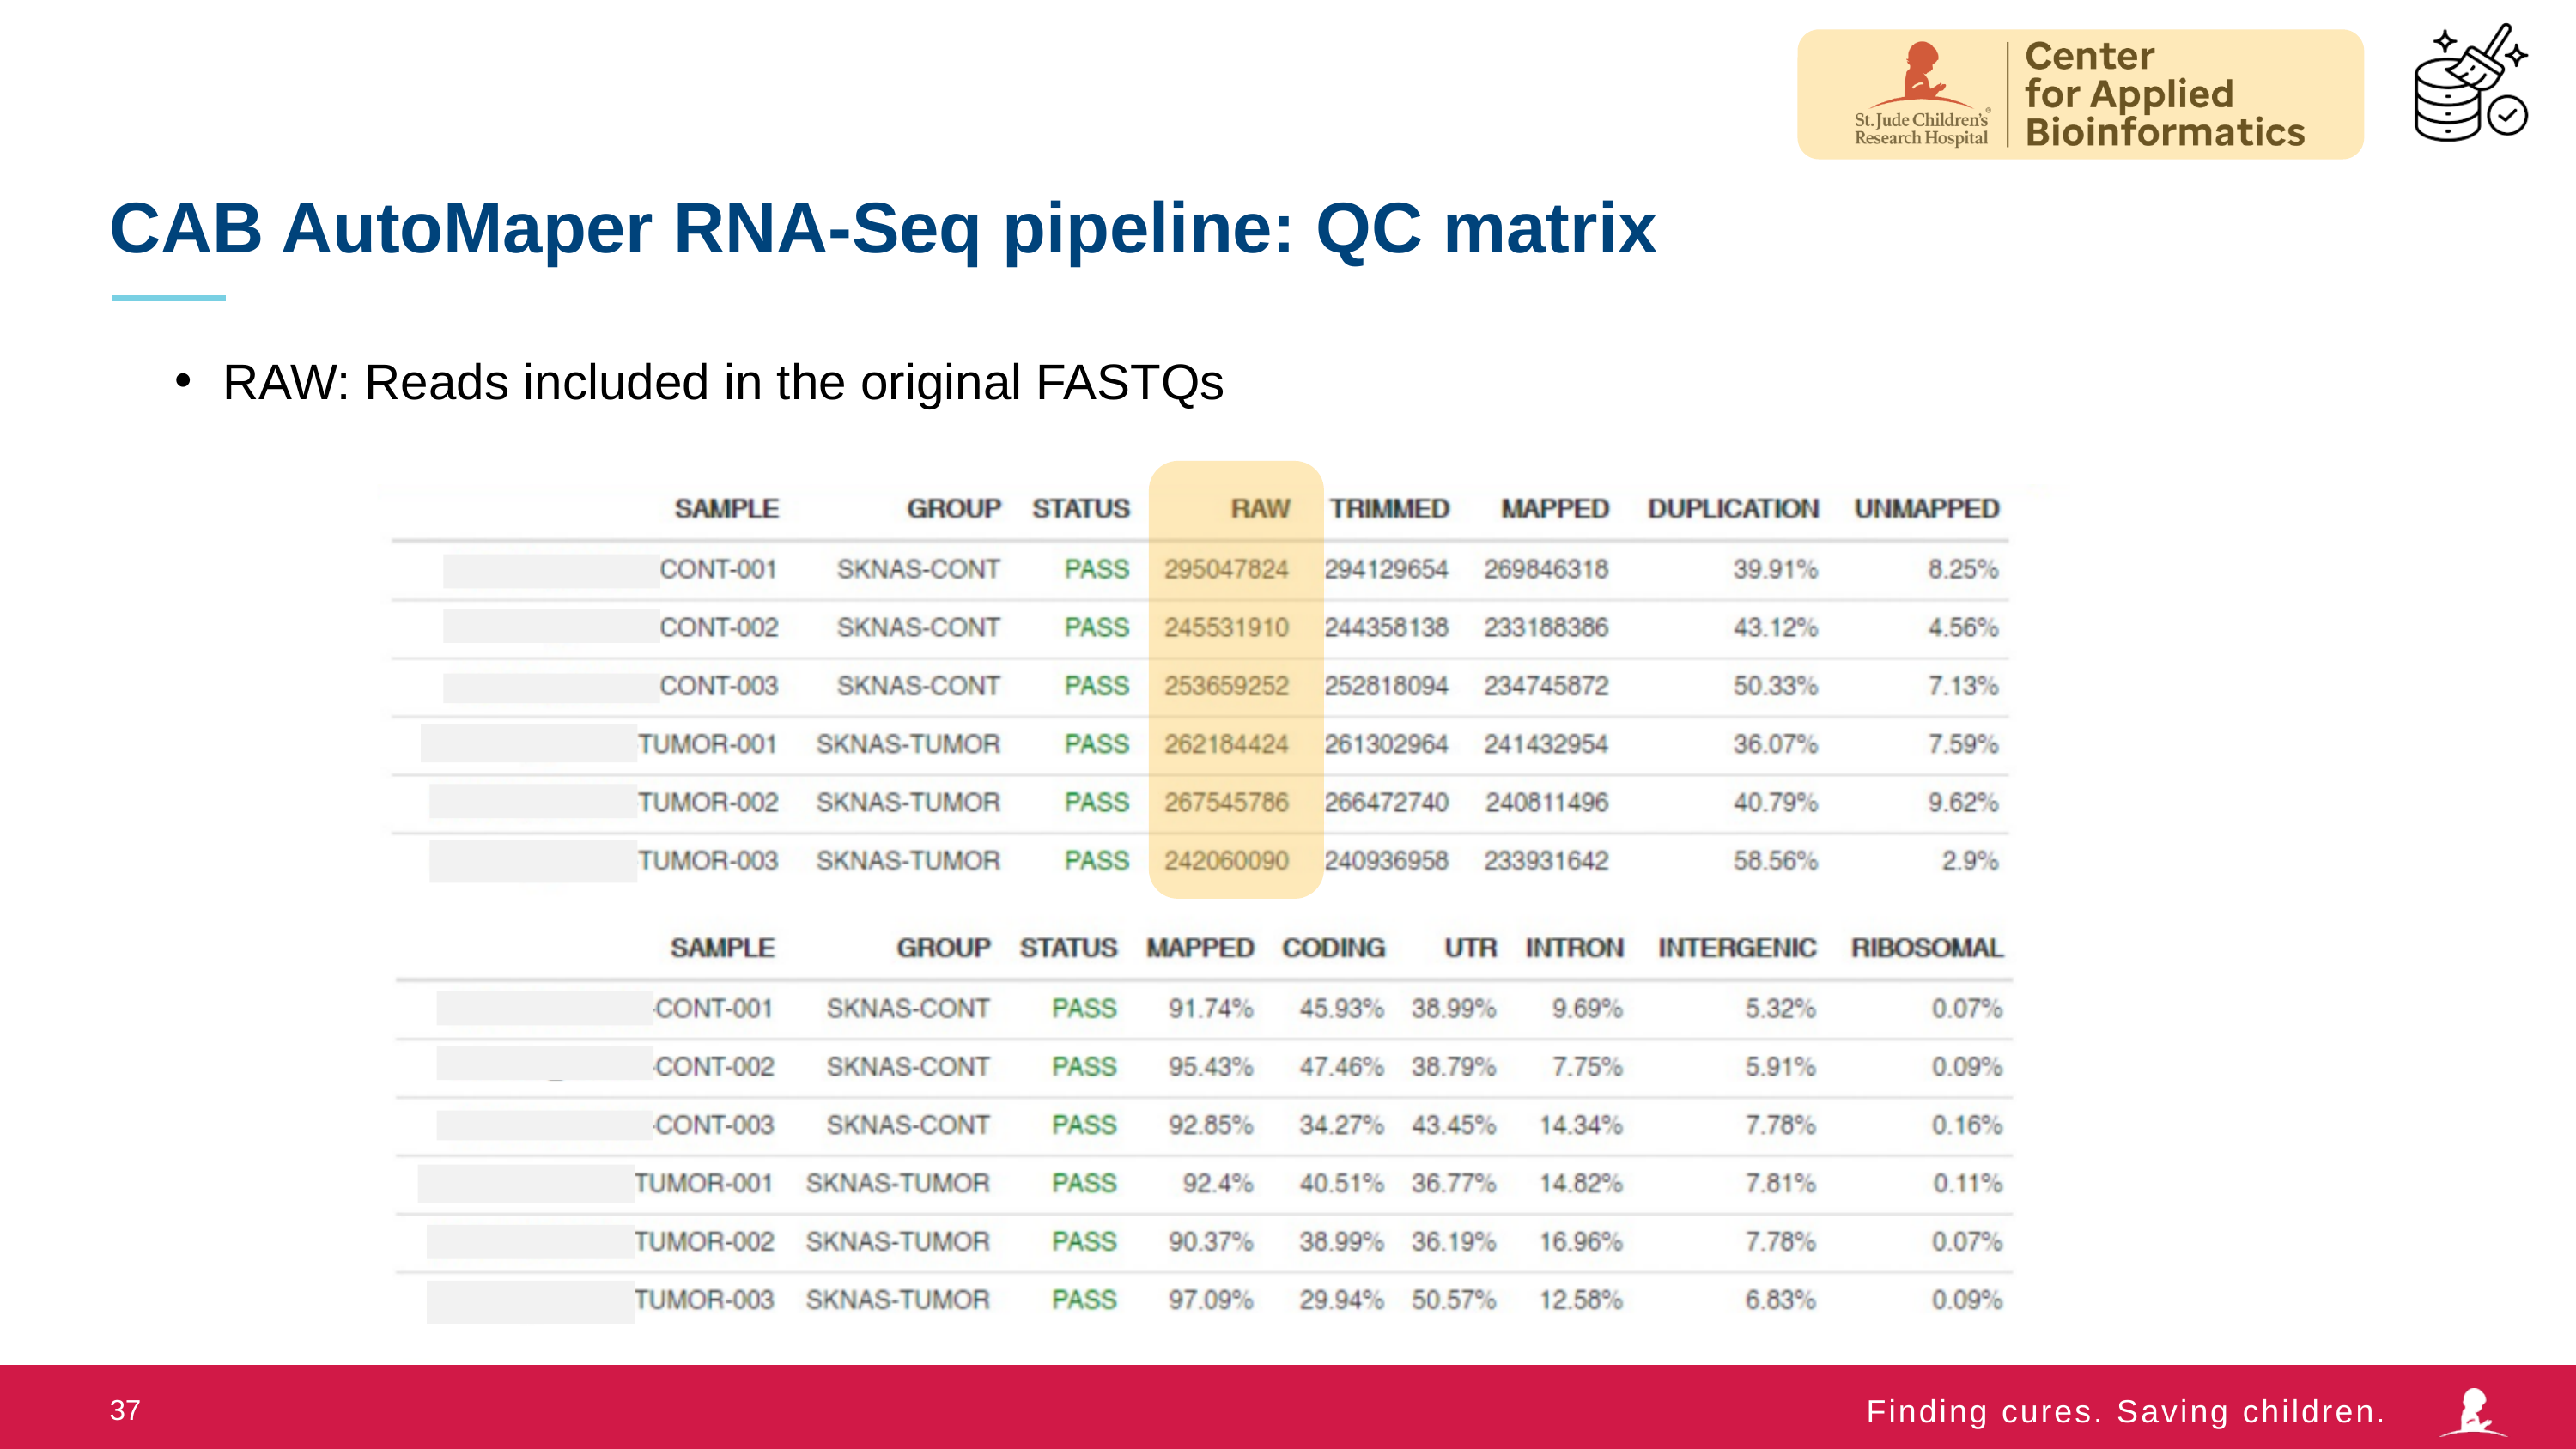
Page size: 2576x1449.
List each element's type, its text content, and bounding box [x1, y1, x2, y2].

slide_number 37 [96, 1375, 228, 1442]
title CAB AutoMaper RNA-Seq pipeline: QC matrix [96, 77, 2475, 276]
text_box [1796, 28, 2366, 161]
picture [2366, 0, 2576, 161]
text_box [1148, 459, 1325, 484]
picture [1815, 29, 2347, 160]
picture [377, 484, 2070, 1360]
text_box RAW: Reads included in the original FASTQs [161, 343, 1419, 416]
